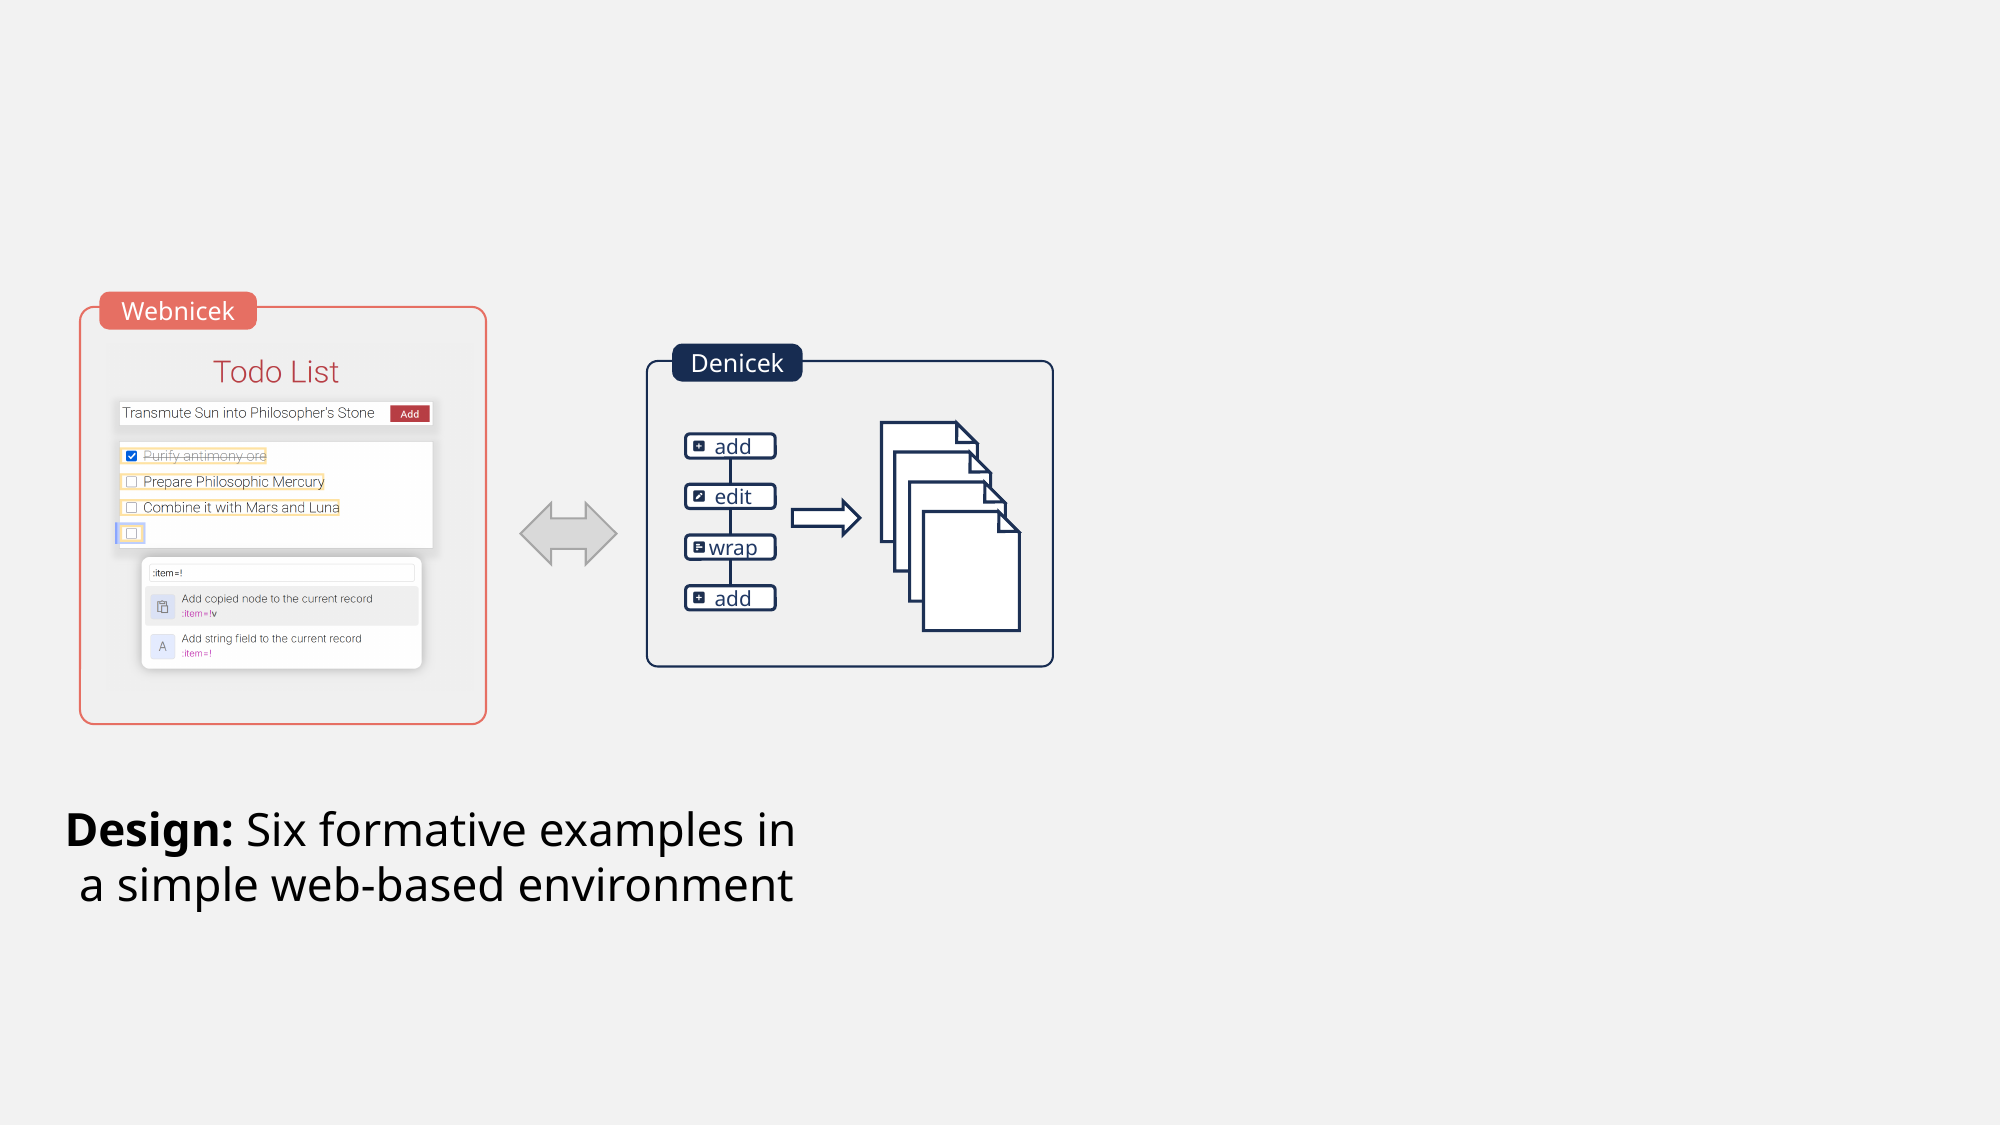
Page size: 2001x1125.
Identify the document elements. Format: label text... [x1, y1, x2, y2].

text_box [791, 498, 862, 538]
text_box [645, 359, 1054, 668]
picture [693, 440, 705, 452]
text_box [908, 480, 1007, 603]
text_box [997, 509, 1021, 533]
text_box [983, 480, 1007, 504]
text_box Denicek [671, 342, 804, 383]
text_box add [684, 432, 777, 460]
text_box add [684, 584, 777, 611]
text_box [880, 421, 979, 543]
text_box [922, 510, 1021, 632]
picture [693, 541, 705, 553]
text_box [955, 420, 979, 444]
text_box Design: Six formative examples in a simple web-based environment [26, 793, 847, 919]
text_box [78, 305, 488, 726]
text_box edit [684, 483, 777, 510]
text_box wrap [684, 533, 777, 561]
text_box [893, 450, 992, 573]
picture [693, 490, 705, 503]
text_box [968, 450, 992, 474]
text_box Webnicek [98, 290, 258, 331]
picture [106, 343, 474, 691]
picture [693, 591, 705, 604]
text_box [519, 500, 618, 567]
